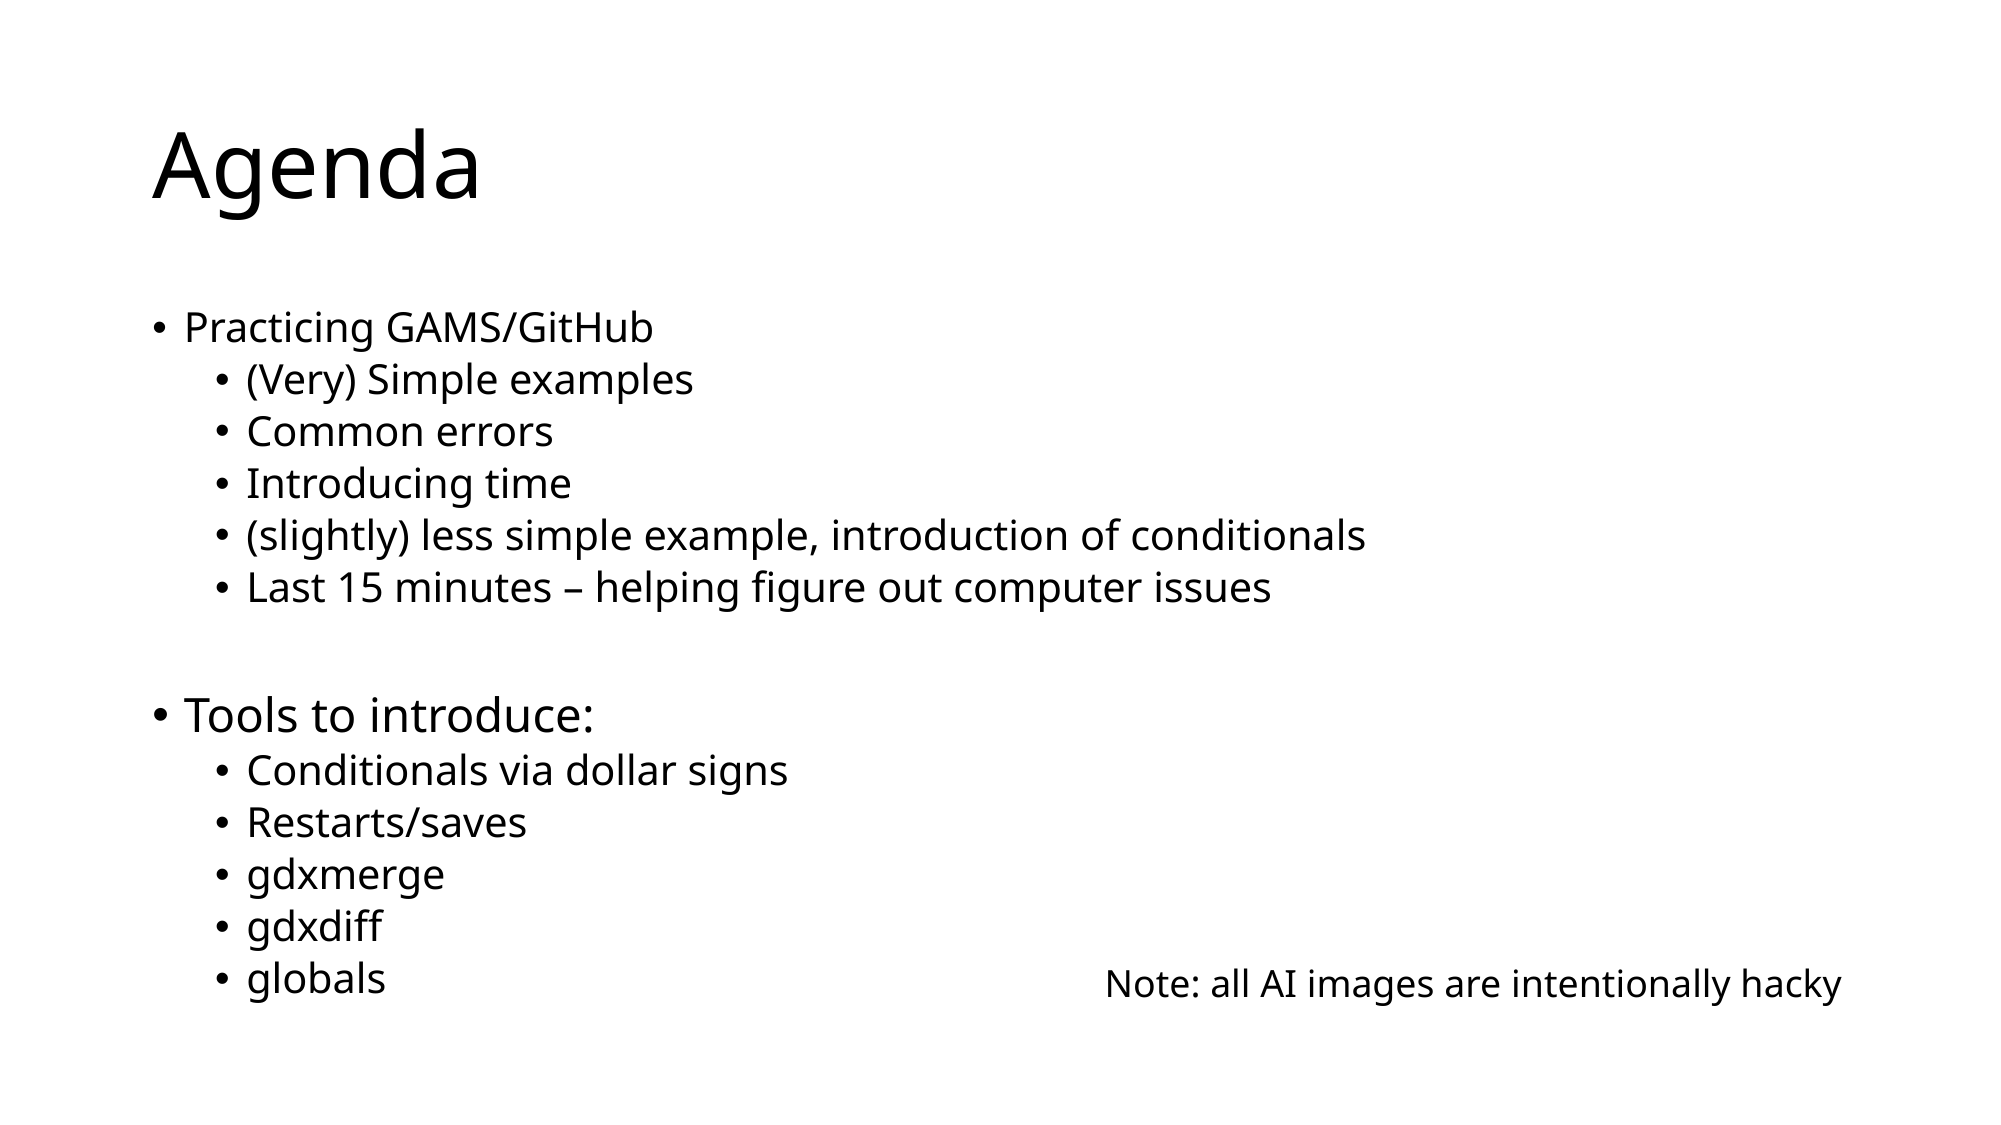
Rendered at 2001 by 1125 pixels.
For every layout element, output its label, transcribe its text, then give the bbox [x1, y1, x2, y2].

list Practicing GAMS/GitHub (Very) Simple examples Common errors Introducing time (slightly) less simple example, introduction of conditionals Last 15 minutes – helping figure out computer issues Tools to introduce: Conditionals via dollar signs Restarts/saves gdxmerge gdxdiff globals [137, 299, 1863, 1014]
title Agenda [137, 59, 1863, 278]
text_box Note: all AI images are intentionally hacky [1089, 952, 1858, 1013]
